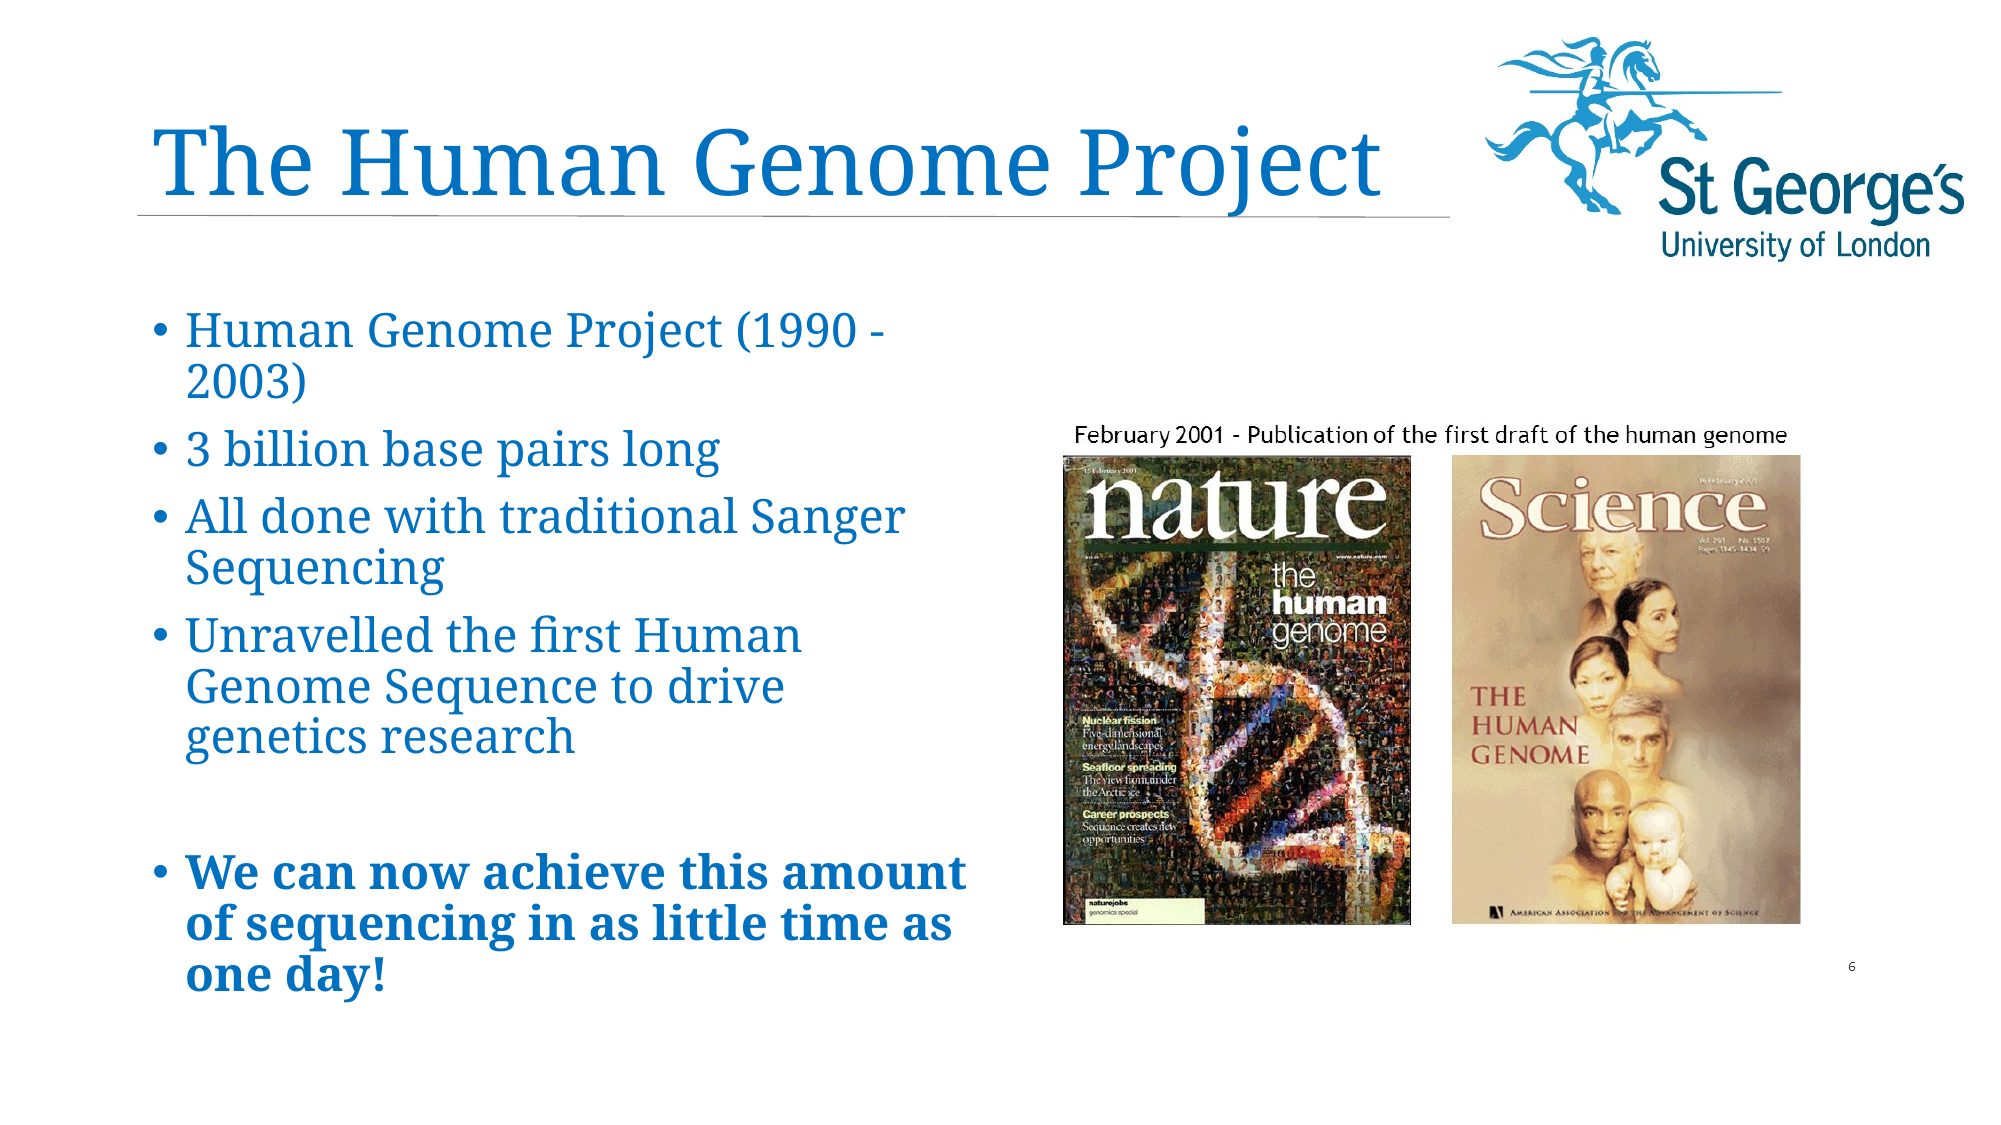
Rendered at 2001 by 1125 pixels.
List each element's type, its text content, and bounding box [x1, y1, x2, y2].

picture [1485, 37, 1964, 262]
title The Human Genome Project [137, 56, 1863, 275]
list Human Genome Project (1990 - 2003) 3 billion base pairs long All done with traditional Sanger Sequencing Unravelled the first Human Genome Sequence to drive genetics research We can now achieve this amount of sequencing in as little time as one day! [137, 299, 988, 1014]
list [1012, 410, 1863, 976]
